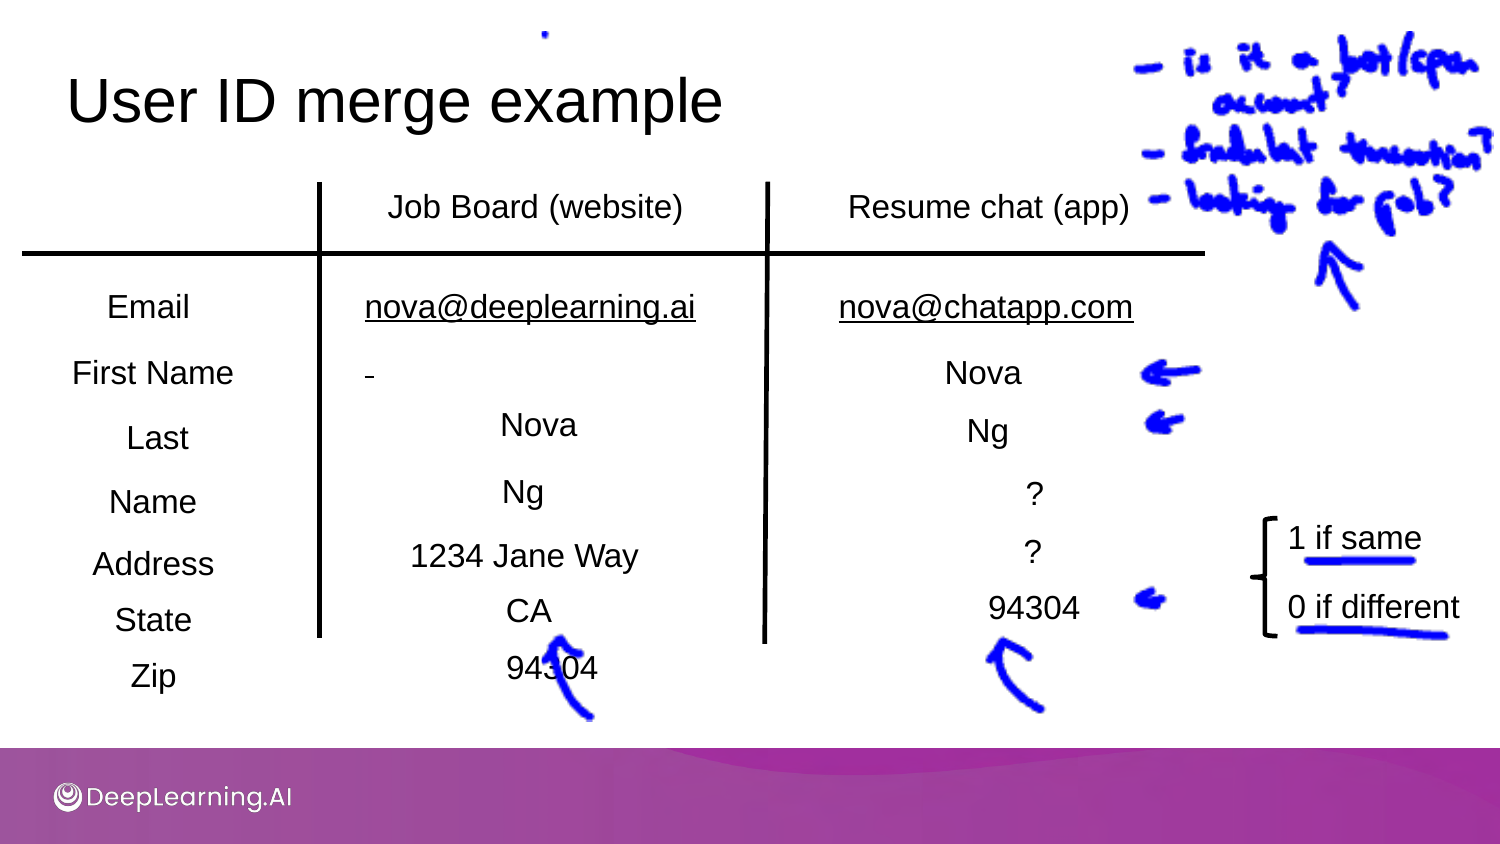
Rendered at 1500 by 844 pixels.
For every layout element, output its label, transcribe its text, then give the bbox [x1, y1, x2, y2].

text_box Email First Name Last Name Address State Zip [68, 655, 236, 694]
title User ID merge example [64, 58, 536, 177]
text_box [21, 179, 536, 647]
picture [0, 748, 1500, 844]
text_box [541, 31, 1495, 722]
